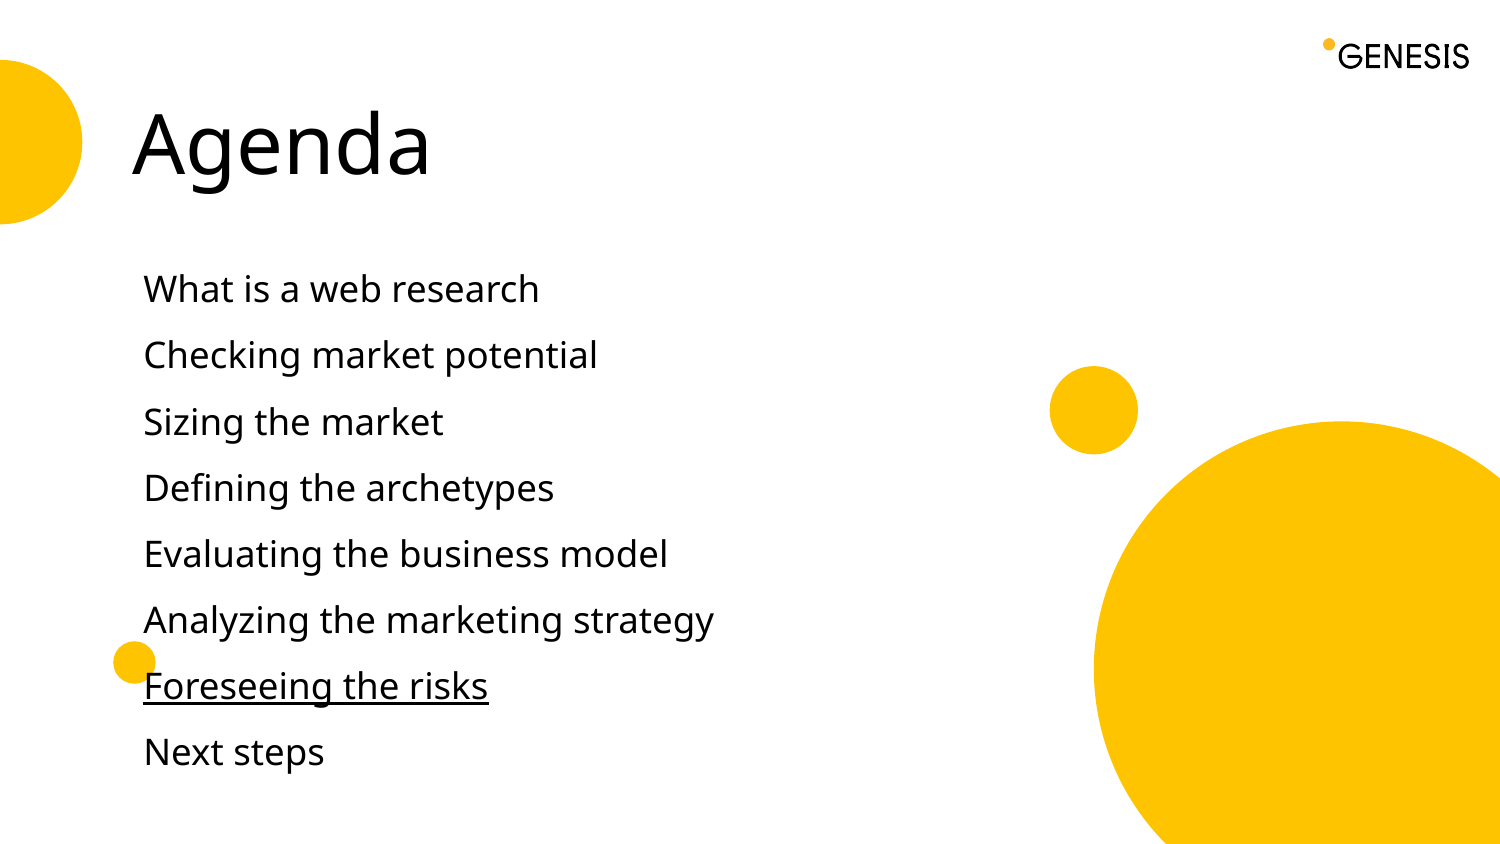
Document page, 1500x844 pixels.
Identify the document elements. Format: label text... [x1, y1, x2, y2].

text_box [113, 642, 128, 683]
text_box [0, 59, 83, 225]
text_box [1093, 421, 1500, 844]
text_box Agenda [116, 76, 542, 171]
text_box [1049, 366, 1138, 455]
picture [1323, 38, 1469, 69]
text_box What is a web research Checking market potential Sizing the market Defining the archetypes Evaluating the business model Analyzing the marketing strategy Foreseeing the risks Next steps [128, 229, 797, 790]
